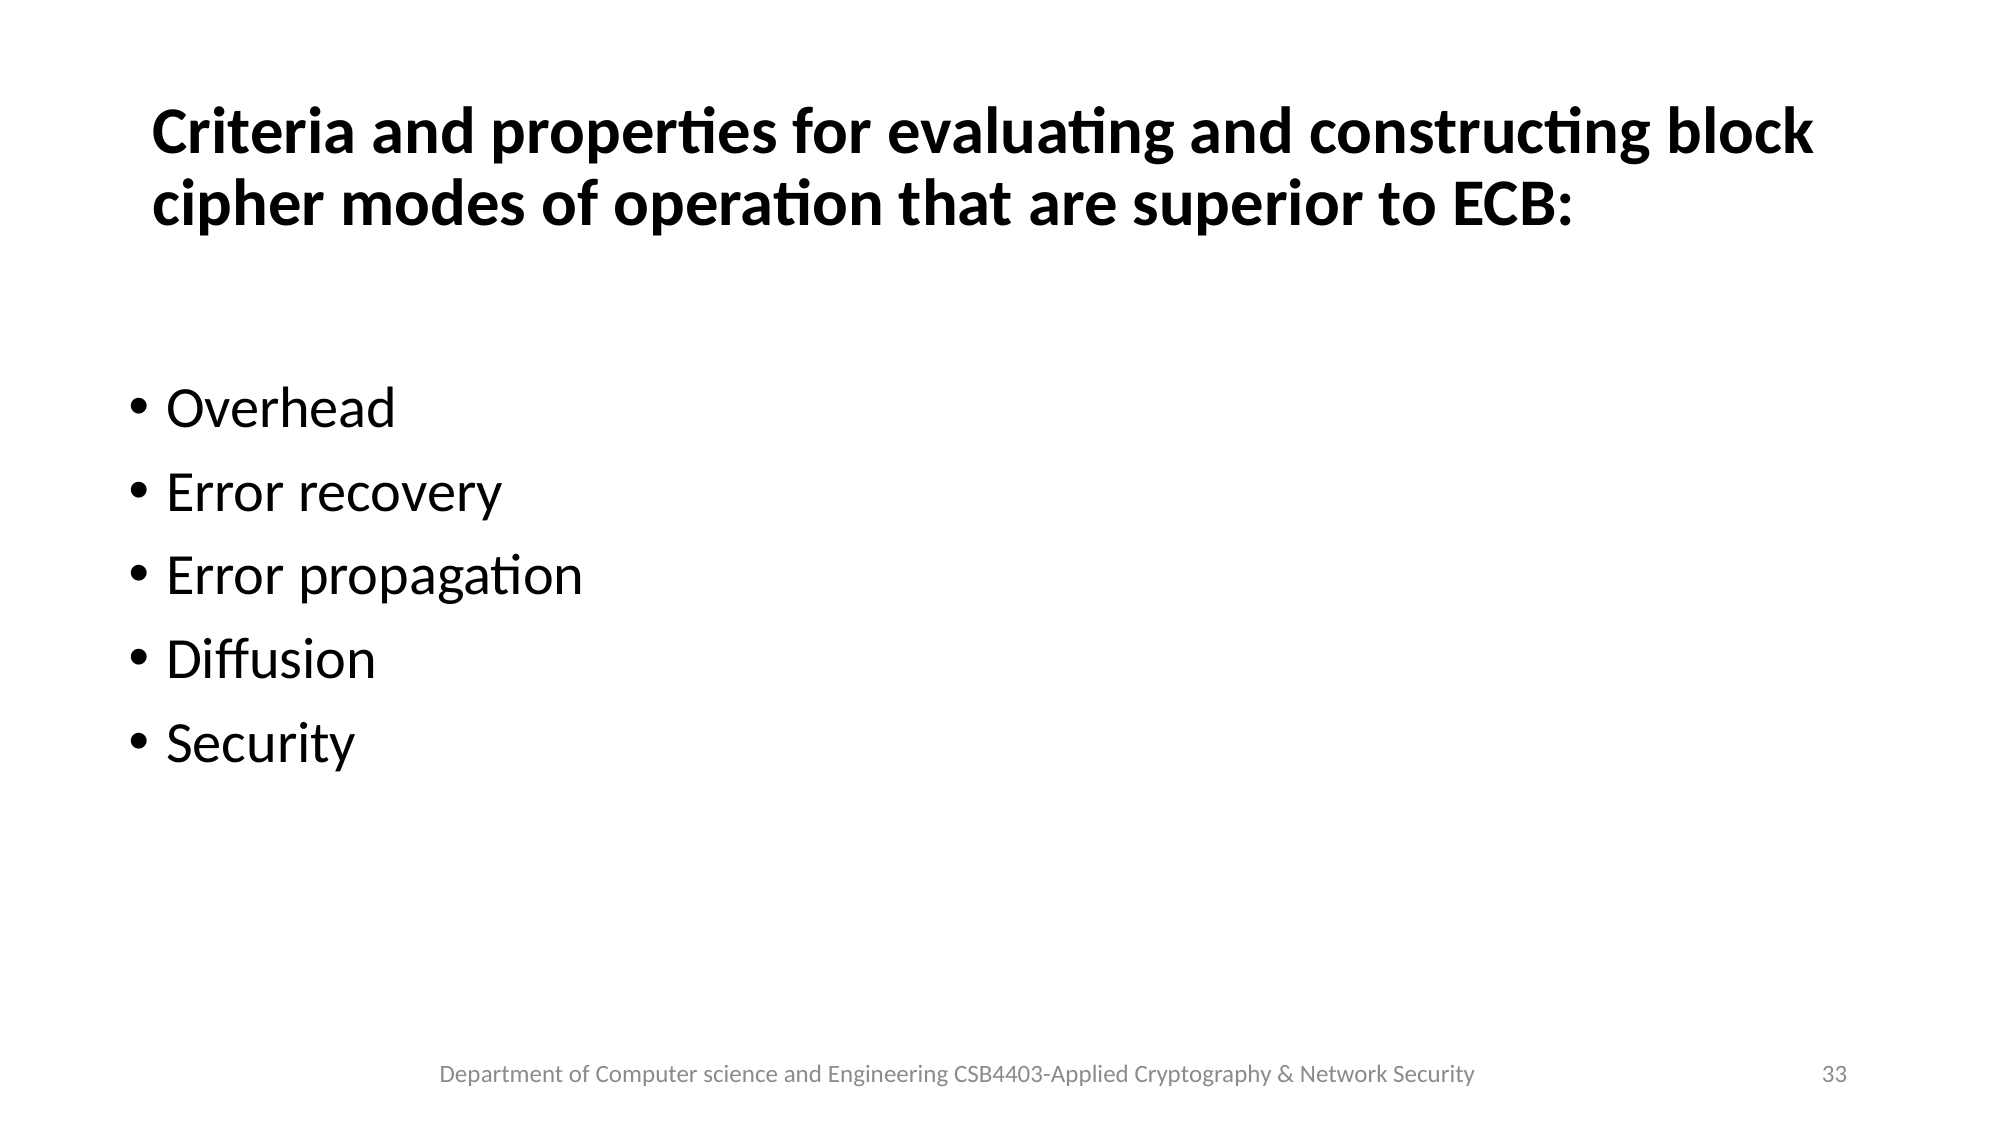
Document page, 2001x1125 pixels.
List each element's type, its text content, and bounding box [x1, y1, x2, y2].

list Overhead Error recovery Error propagation Diffusion Security [113, 369, 1863, 1014]
footer Department of Computer science and Engineering CSB4403-Applied Cryptography & Network Security [288, 1042, 1412, 1103]
title Criteria and properties for evaluating and constructing block cipher modes of operation that are superior to ECB: [137, 59, 1863, 277]
slide_number 33 [1412, 1042, 1863, 1103]
